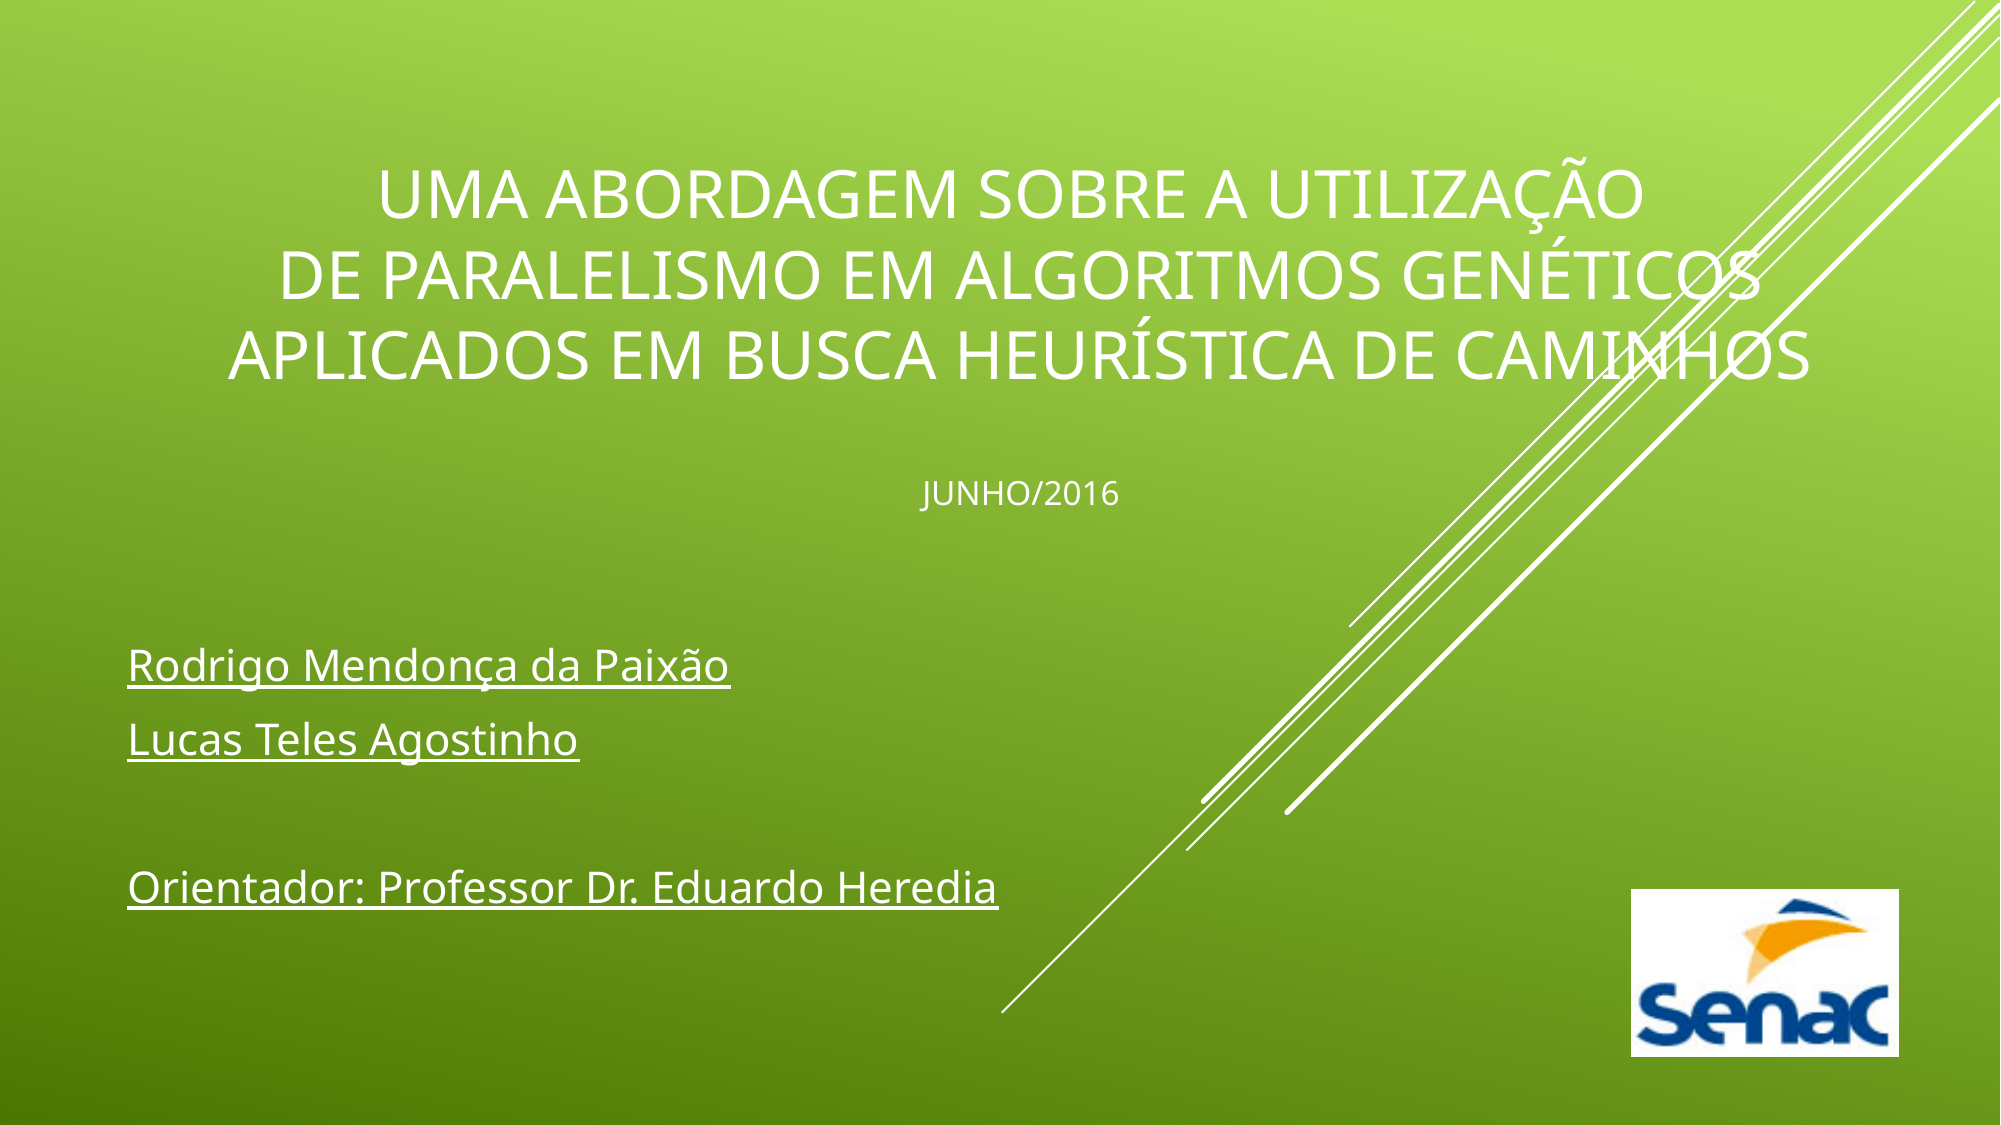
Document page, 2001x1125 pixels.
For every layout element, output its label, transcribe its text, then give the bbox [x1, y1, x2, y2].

subtitle Rodrigo Mendonça da Paixão Lucas Teles Agostinho Orientador: Professor Dr. Eduardo Heredia [112, 630, 1163, 950]
title Uma abordagem sobre a utilização de paralelismo em algoritmos genéticos aplicados em busca heurística de caminhos junho/2016 [111, 32, 1931, 520]
picture [1631, 889, 1899, 1057]
